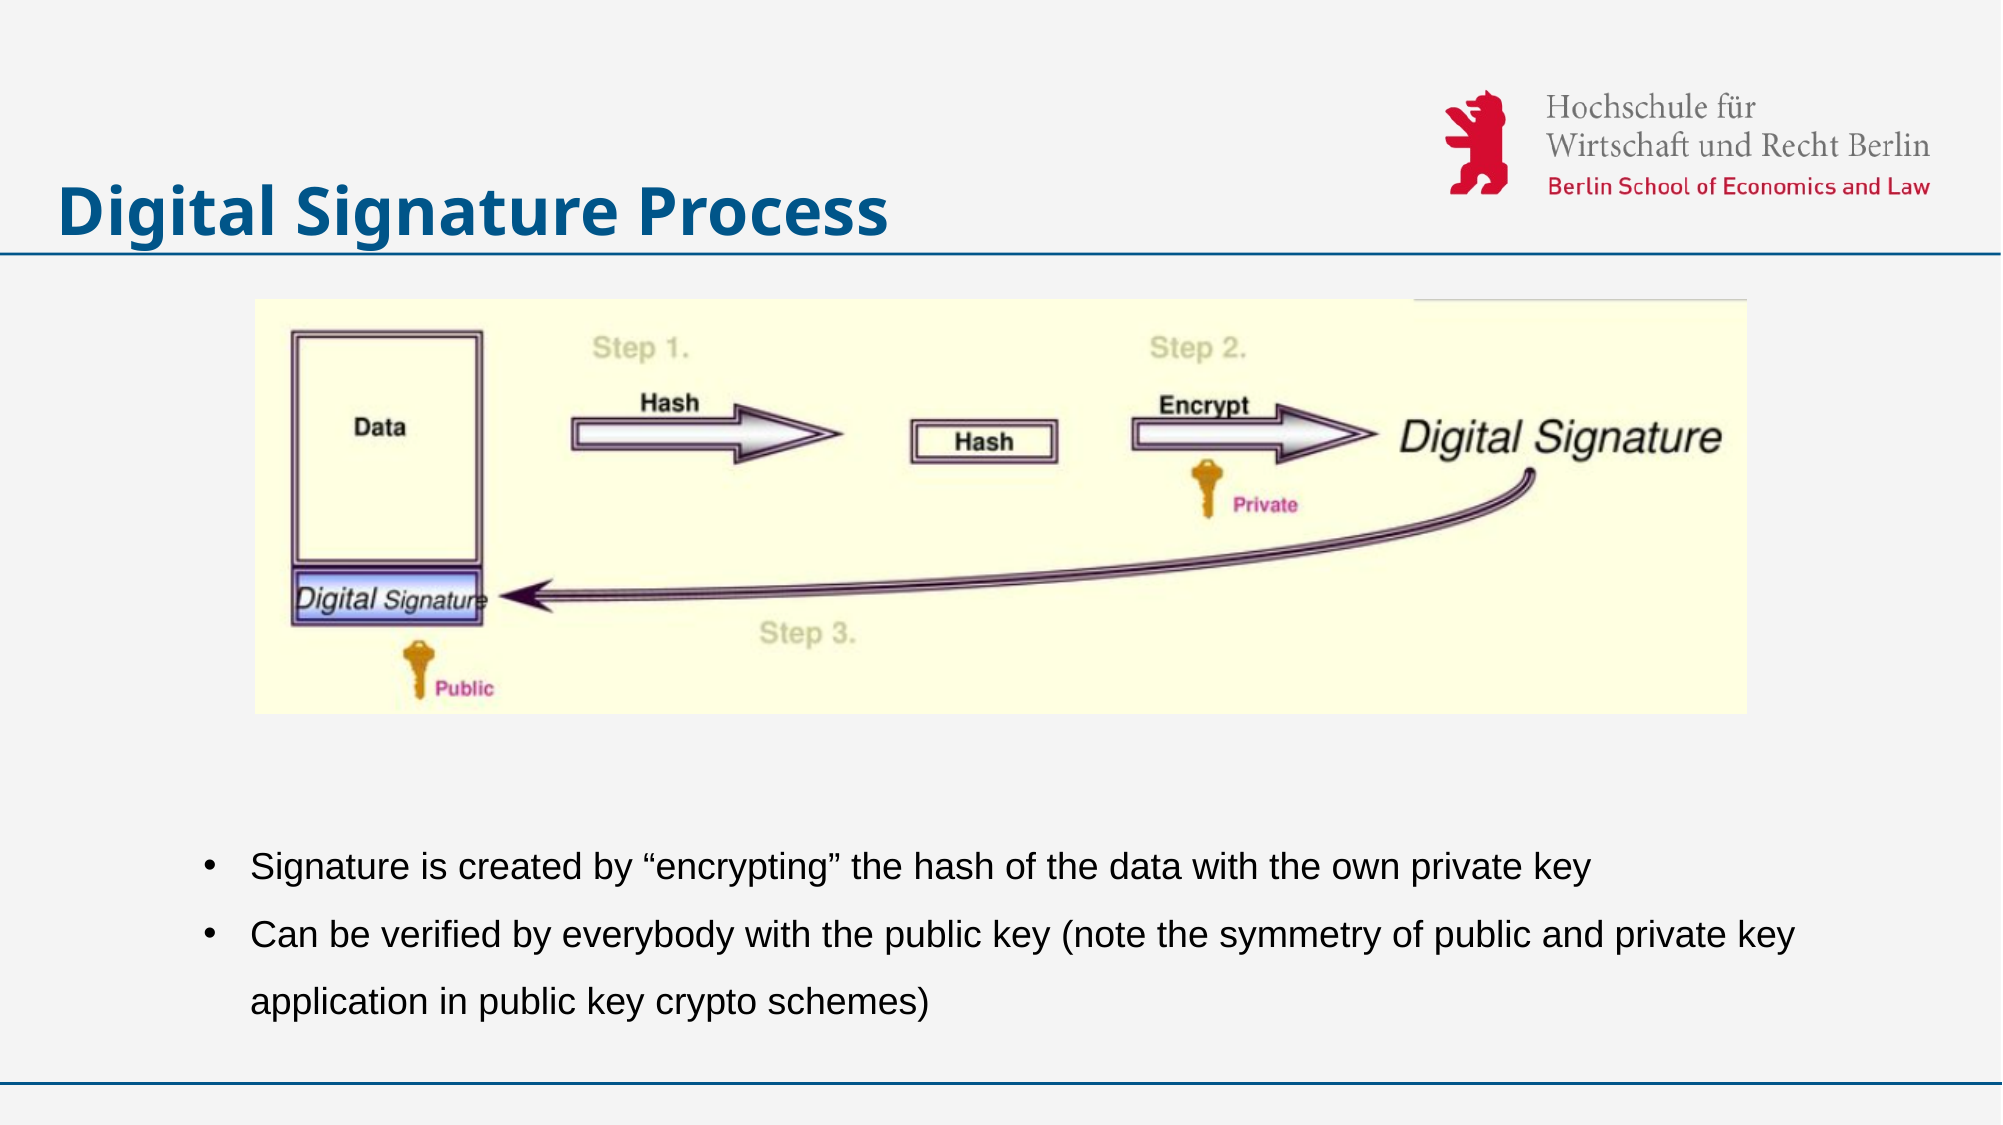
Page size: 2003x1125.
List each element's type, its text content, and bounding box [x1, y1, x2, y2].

picture [255, 299, 1747, 715]
picture [1434, 87, 1937, 203]
text_box Signature is created by “encrypting” the hash of the data with the own private key Can be verified by everybody with the public key (note the symmetry of public and private key application in public key crypto schemes) [188, 812, 1901, 1030]
title Digital Signature Process [56, 169, 1226, 331]
